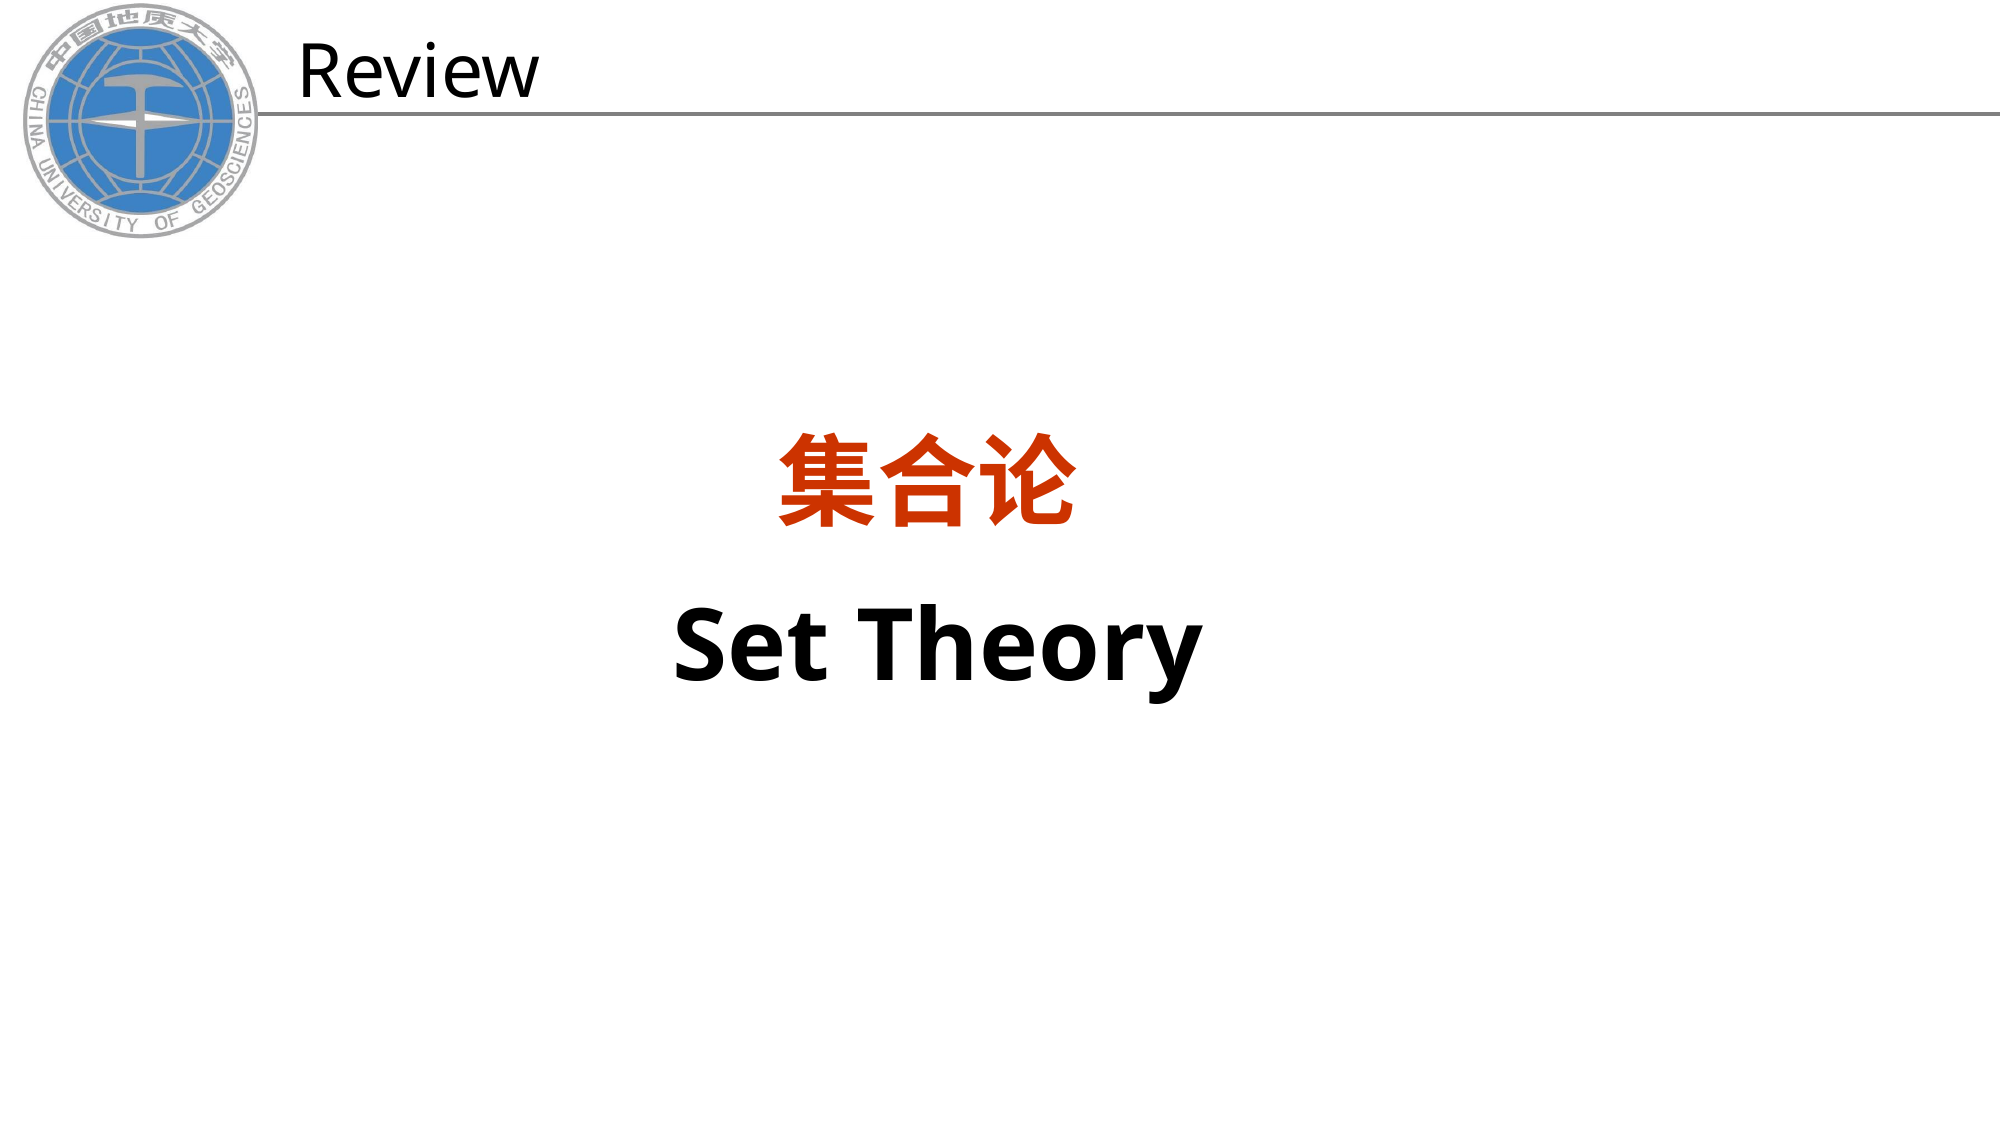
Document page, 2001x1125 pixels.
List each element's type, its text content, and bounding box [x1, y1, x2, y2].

text_box Review [281, 15, 1575, 210]
text_box 集合论 Set Theory [225, 526, 1651, 713]
picture [21, 3, 258, 239]
